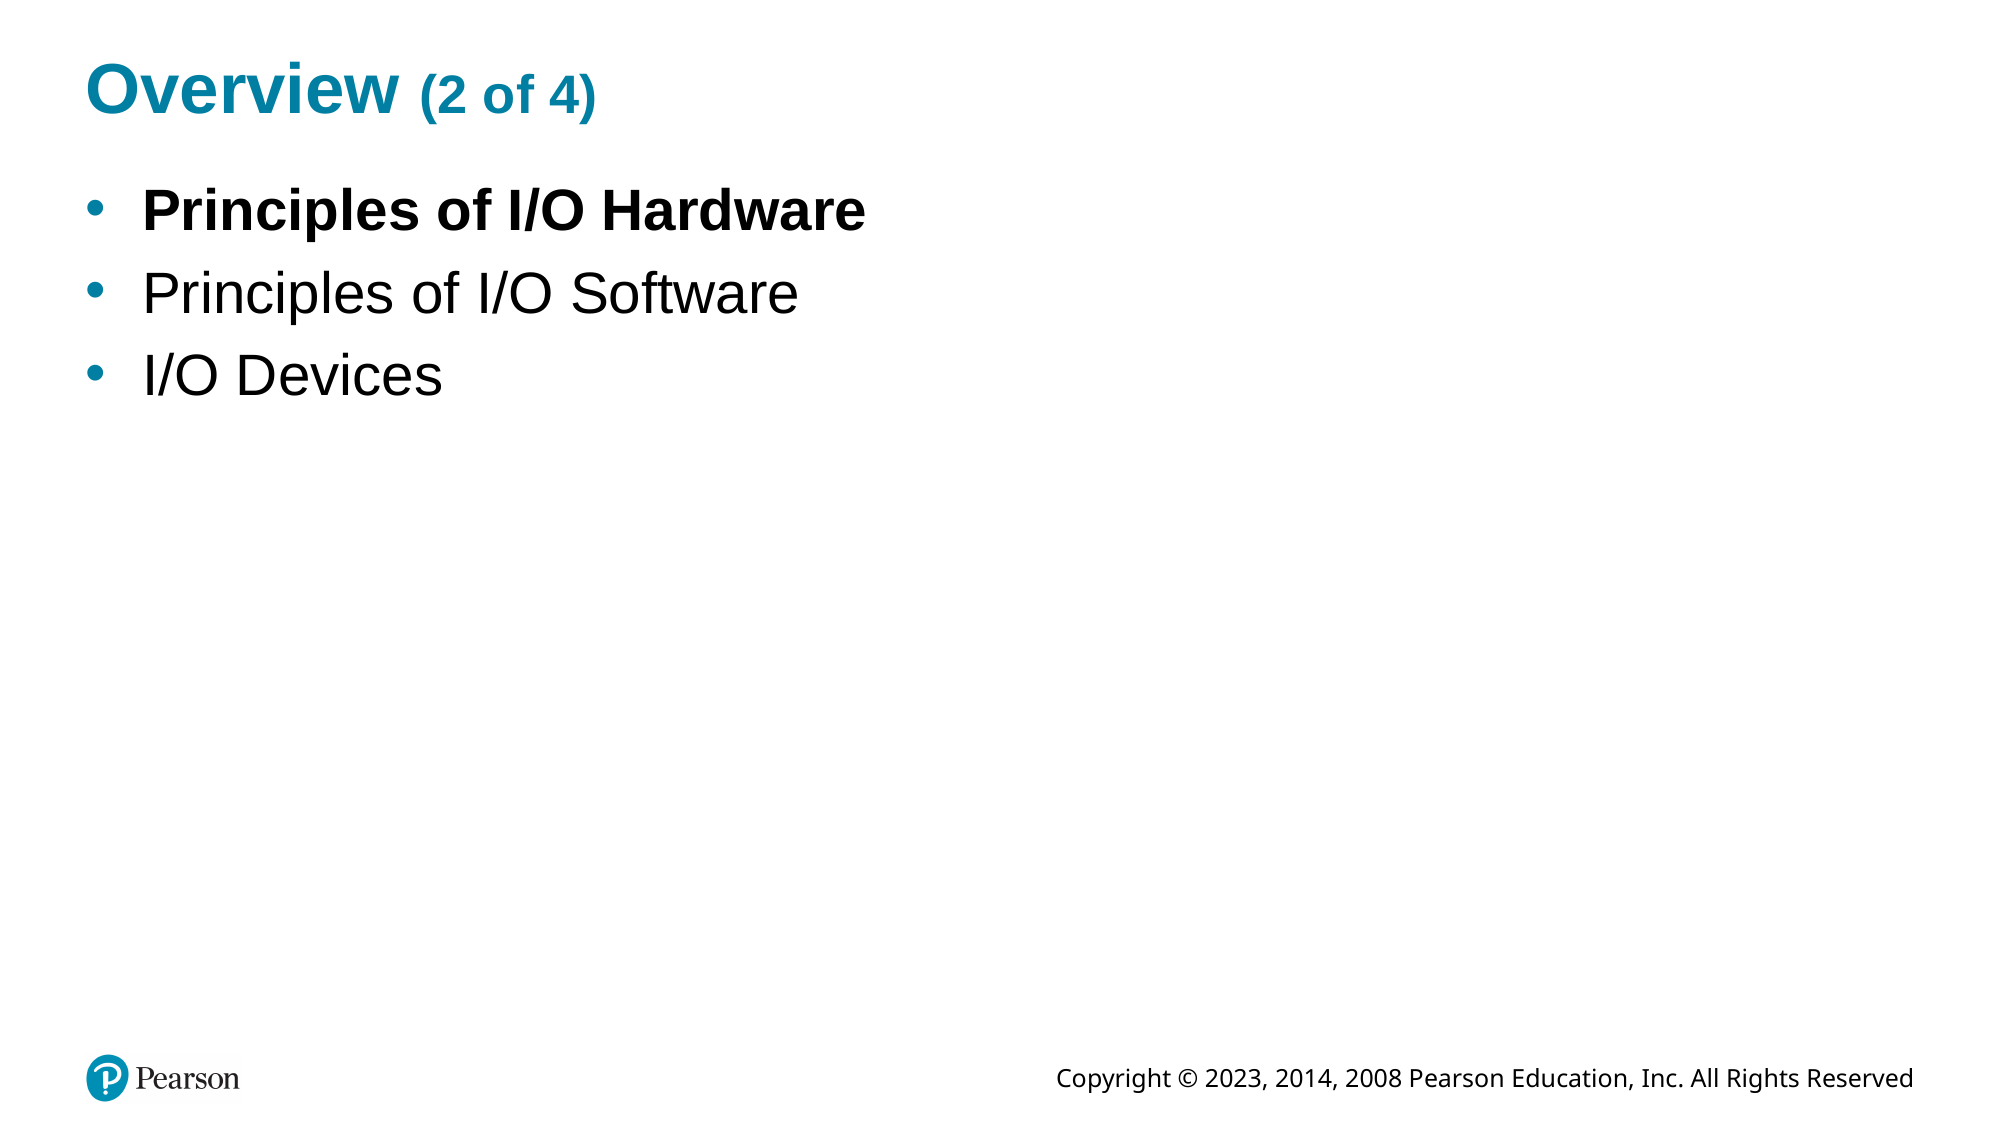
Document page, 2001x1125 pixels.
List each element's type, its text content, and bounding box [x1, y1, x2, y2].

picture [85, 1053, 241, 1103]
list Principles of I/O Hardware Principles of I/O Software I/O Devices [85, 0, 1916, 612]
